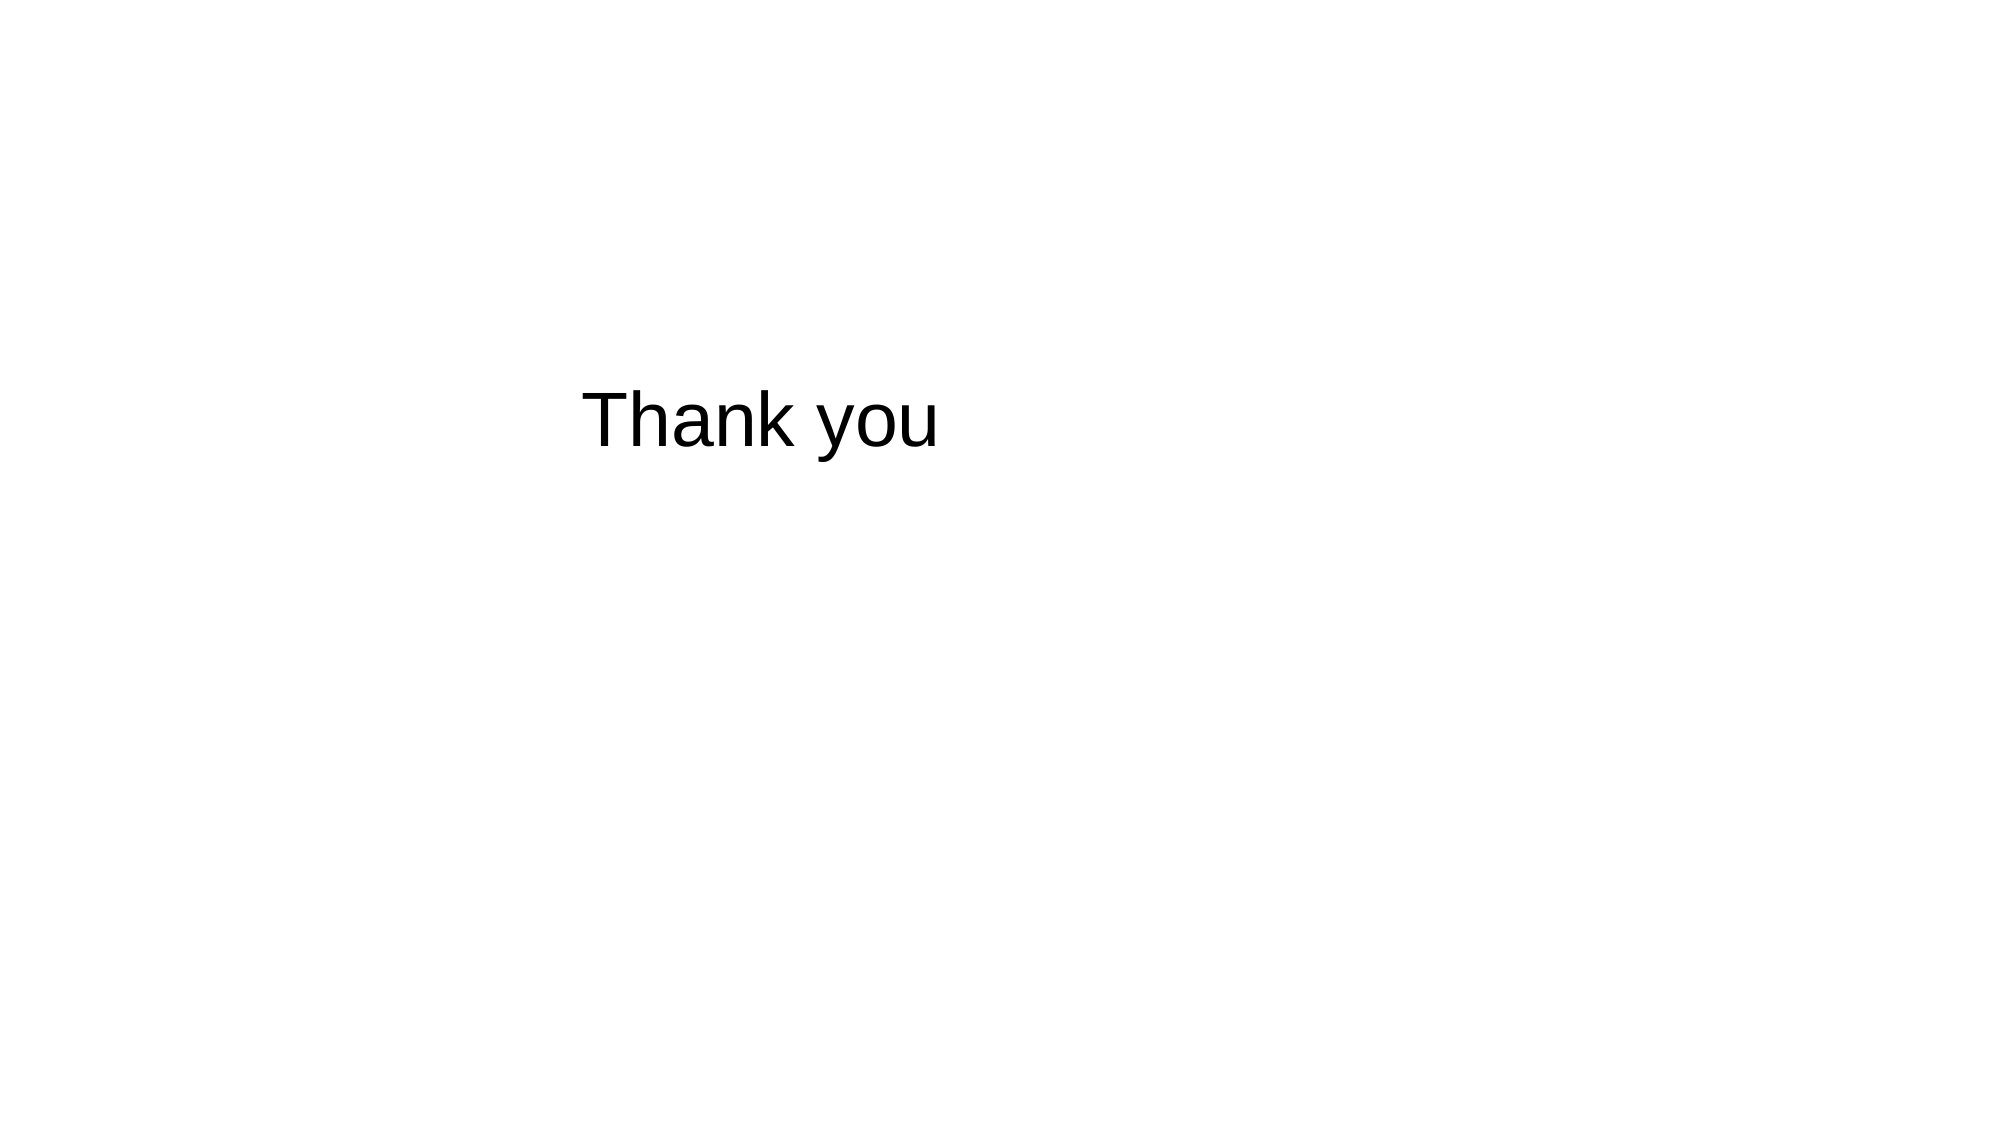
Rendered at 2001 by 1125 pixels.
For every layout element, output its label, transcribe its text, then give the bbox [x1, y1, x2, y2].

title Thank you [578, 318, 1185, 510]
